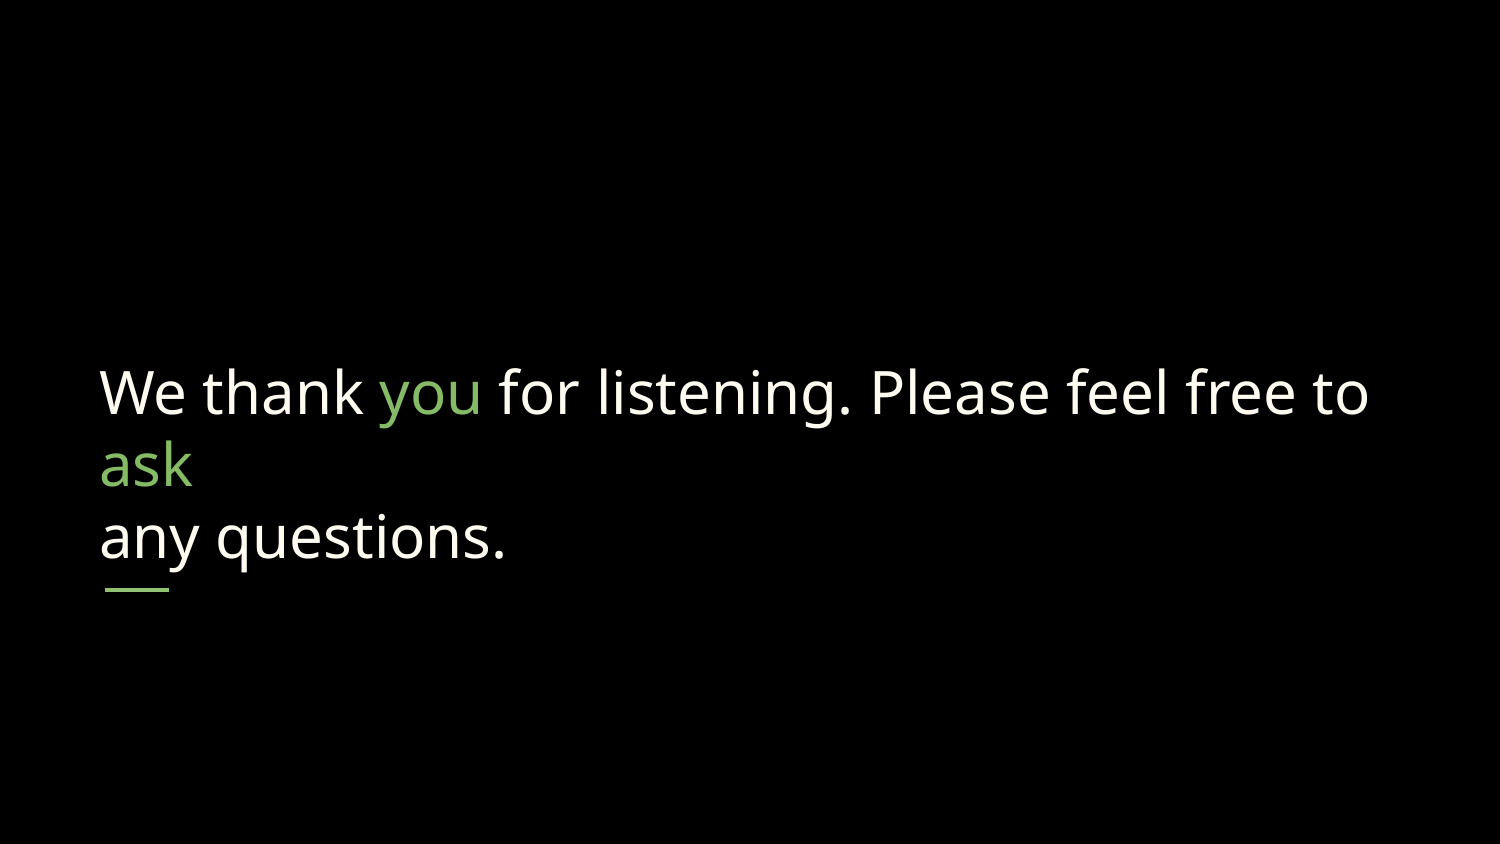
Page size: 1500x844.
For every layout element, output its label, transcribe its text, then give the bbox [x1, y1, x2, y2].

title We thank you for listening. Please feel free to ask any questions. [84, 335, 1442, 586]
